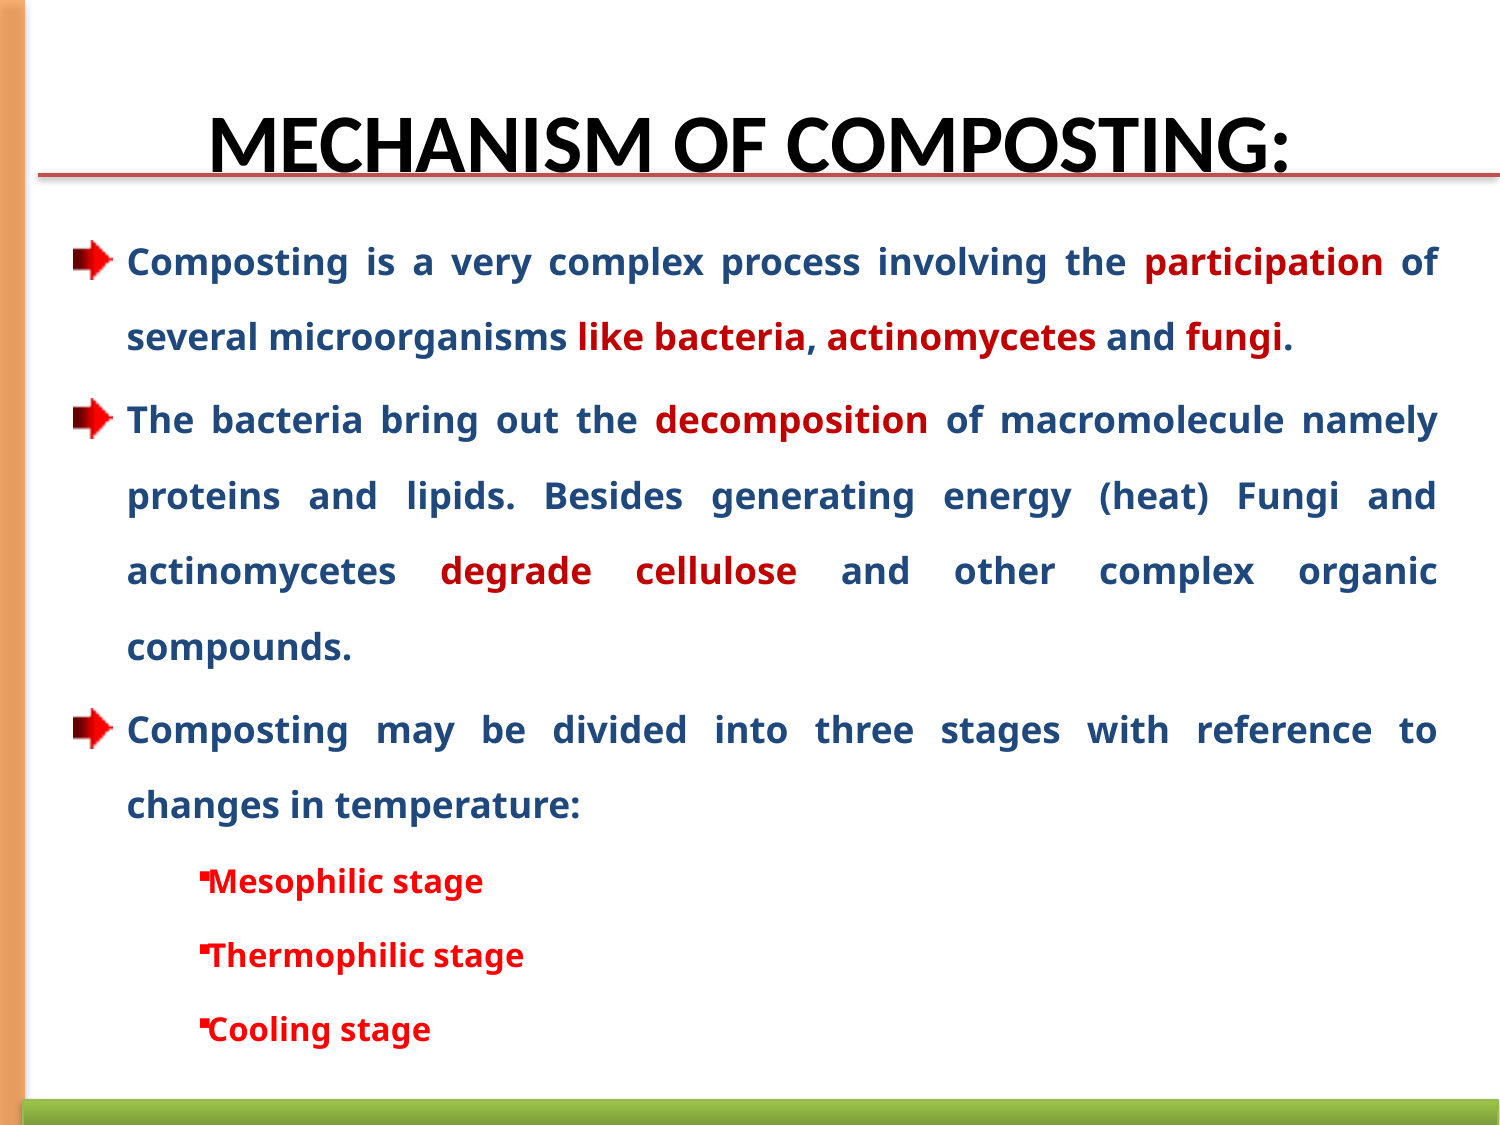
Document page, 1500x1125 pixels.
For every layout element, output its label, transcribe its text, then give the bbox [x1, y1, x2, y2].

title MECHANISM OF COMPOSTING: [75, 45, 1425, 199]
picture [73, 398, 113, 439]
picture [73, 240, 113, 280]
picture [73, 708, 113, 749]
list Composting is a very complex process involving the participation of several microorganisms like bacteria, actinomycetes and fungi. The bacteria bring out the decomposition of macromolecule namely proteins and lipids. Besides generating energy (heat) Fungi and actinomycetes degrade cellulose and other complex organic compounds. Composting may be divided into three stages with reference to changes in temperature: Mesophilic stage Thermophilic stage Cooling stage [58, 199, 1454, 1067]
